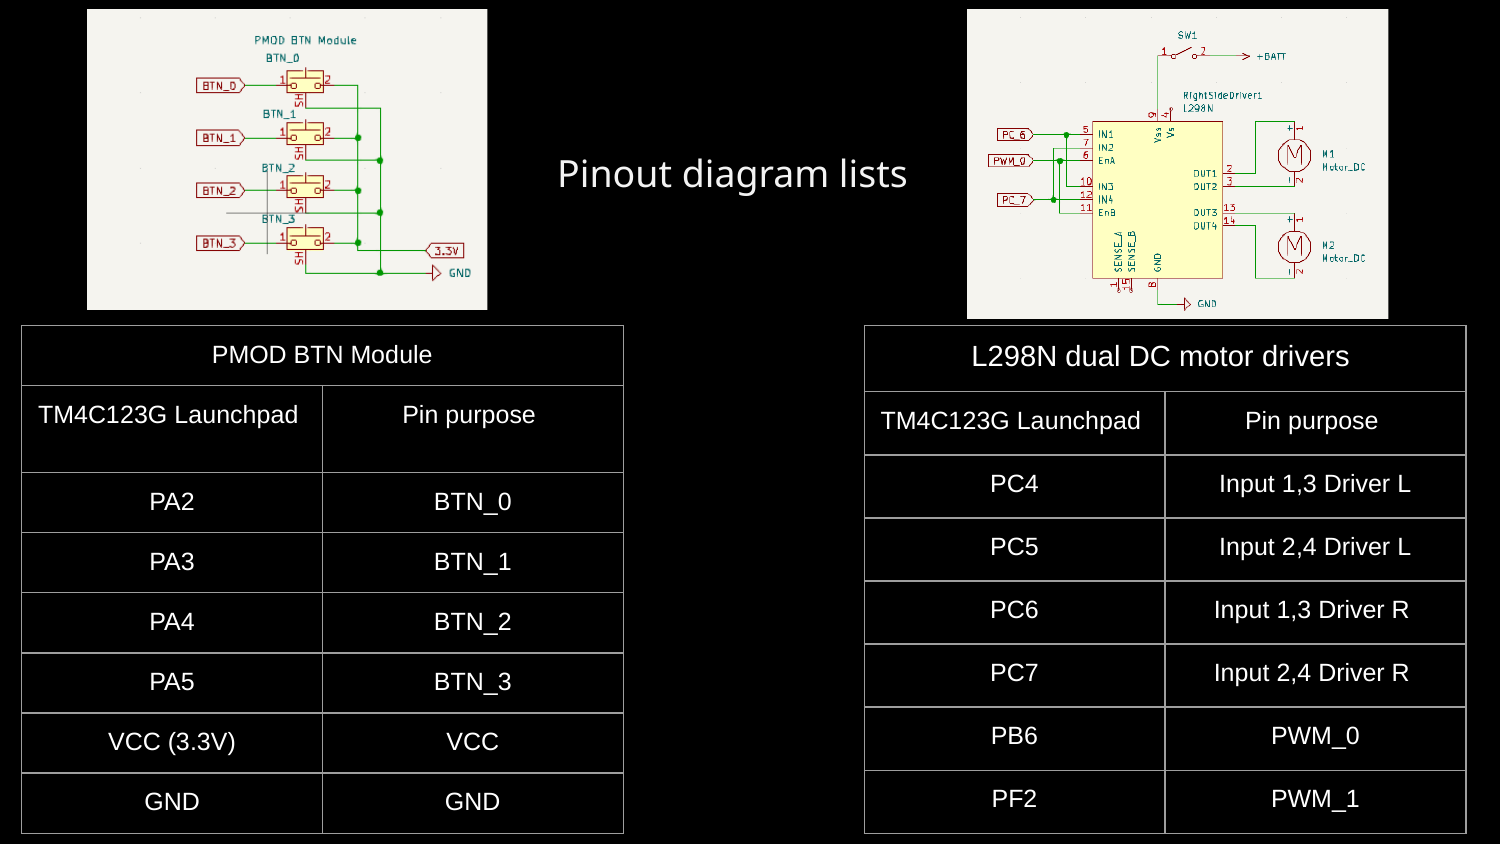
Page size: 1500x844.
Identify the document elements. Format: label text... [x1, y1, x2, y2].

text_box Pinout diagram lists [491, 135, 961, 211]
table_cell Pin purpose [323, 386, 623, 472]
table_cell PC4 [865, 456, 1164, 517]
table_cell PA4 [22, 593, 322, 652]
table_cell VCC (3.3V) [22, 714, 322, 772]
table_cell PA5 [22, 654, 322, 712]
table_cell Input 1,3 Driver R [1166, 582, 1465, 643]
table_cell VCC [323, 714, 623, 772]
table_cell GND [22, 774, 322, 833]
picture [86, 9, 488, 310]
table_cell PA2 [22, 473, 322, 532]
table_cell TM4C123G Launchpad [22, 386, 322, 472]
table_cell PC6 [865, 582, 1164, 643]
table_cell BTN_3 [323, 654, 623, 712]
table_cell BTN_0 [323, 473, 623, 532]
table_cell PWM_1 [1166, 771, 1465, 833]
table_cell TM4C123G Launchpad [865, 392, 1164, 454]
table_header PMOD BTN Module [22, 326, 623, 385]
table_cell PC5 [865, 519, 1164, 580]
table_cell BTN_1 [323, 533, 623, 592]
table_cell PF2 [865, 771, 1164, 833]
table_cell Input 2,4 Driver L [1166, 519, 1465, 580]
table_cell BTN_2 [323, 593, 623, 652]
table_header L298N dual DC motor drivers [865, 326, 1465, 391]
table_cell Input 2,4 Driver R [1166, 645, 1465, 706]
table_cell PWM_0 [1166, 708, 1465, 770]
table_cell Input 1,3 Driver L [1166, 456, 1465, 517]
picture [966, 9, 1389, 319]
table_cell PB6 [865, 708, 1164, 770]
table_cell PC7 [865, 645, 1164, 706]
table_cell Pin purpose [1166, 392, 1465, 454]
table_cell PA3 [22, 533, 322, 592]
table_cell GND [323, 774, 623, 833]
